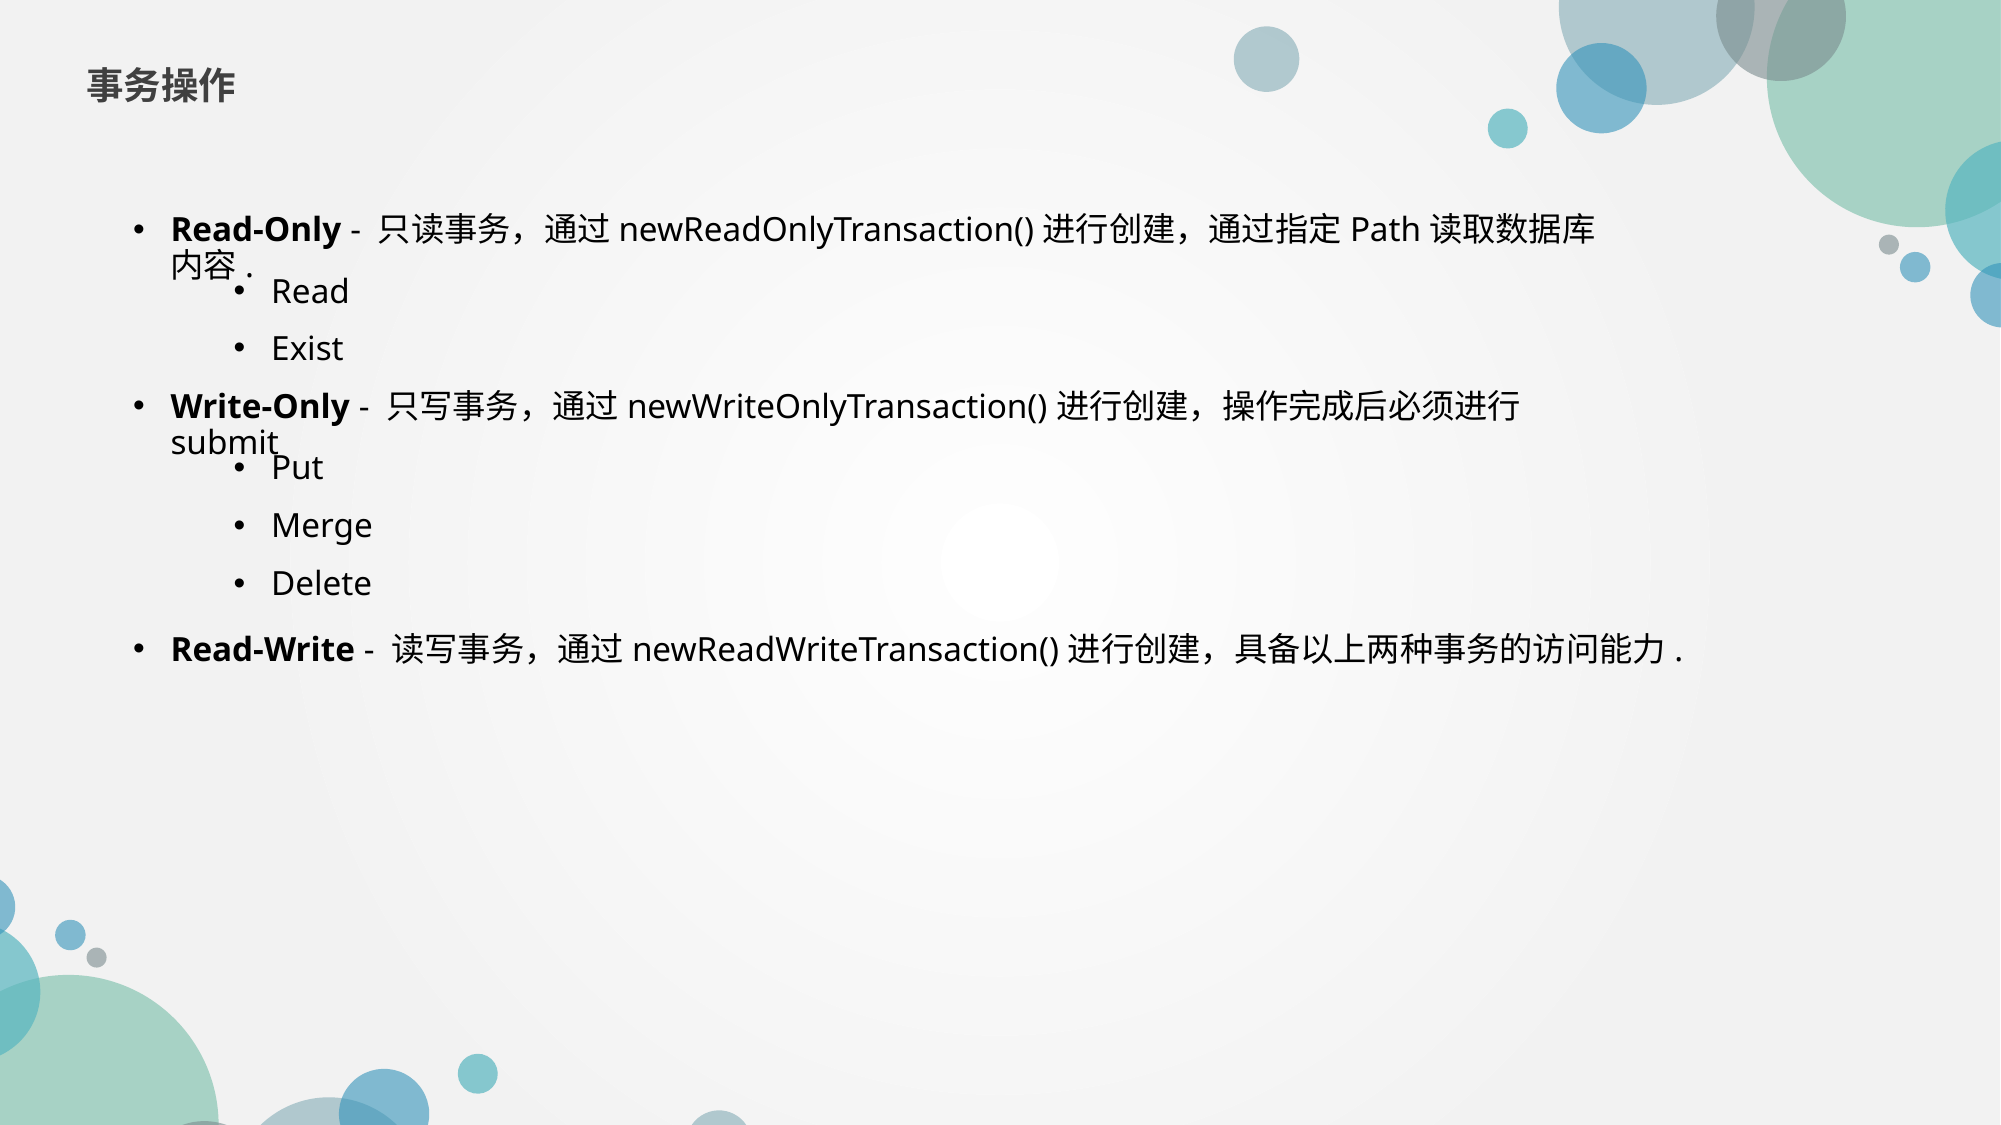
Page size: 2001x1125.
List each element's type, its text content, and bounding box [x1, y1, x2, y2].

text_box Read-Only - 只读事务，通过newReadOnlyTransaction()进行创建，通过指定Path读取数据库内容. [118, 205, 1633, 268]
text_box Merge [219, 501, 410, 559]
text_box Put [219, 443, 410, 501]
text_box Read [219, 267, 410, 324]
text_box Write-Only - 只写事务，通过newWriteOnlyTransaction()进行创建，操作完成后必须进行submit [118, 382, 1633, 444]
text_box Delete [219, 559, 410, 618]
text_box Exist [219, 324, 410, 383]
list 事务操作 [71, 41, 630, 108]
text_box Read-Write - 读写事务，通过newReadWriteTransaction()进行创建，具备以上两种事务的访问能力. [118, 624, 1704, 683]
